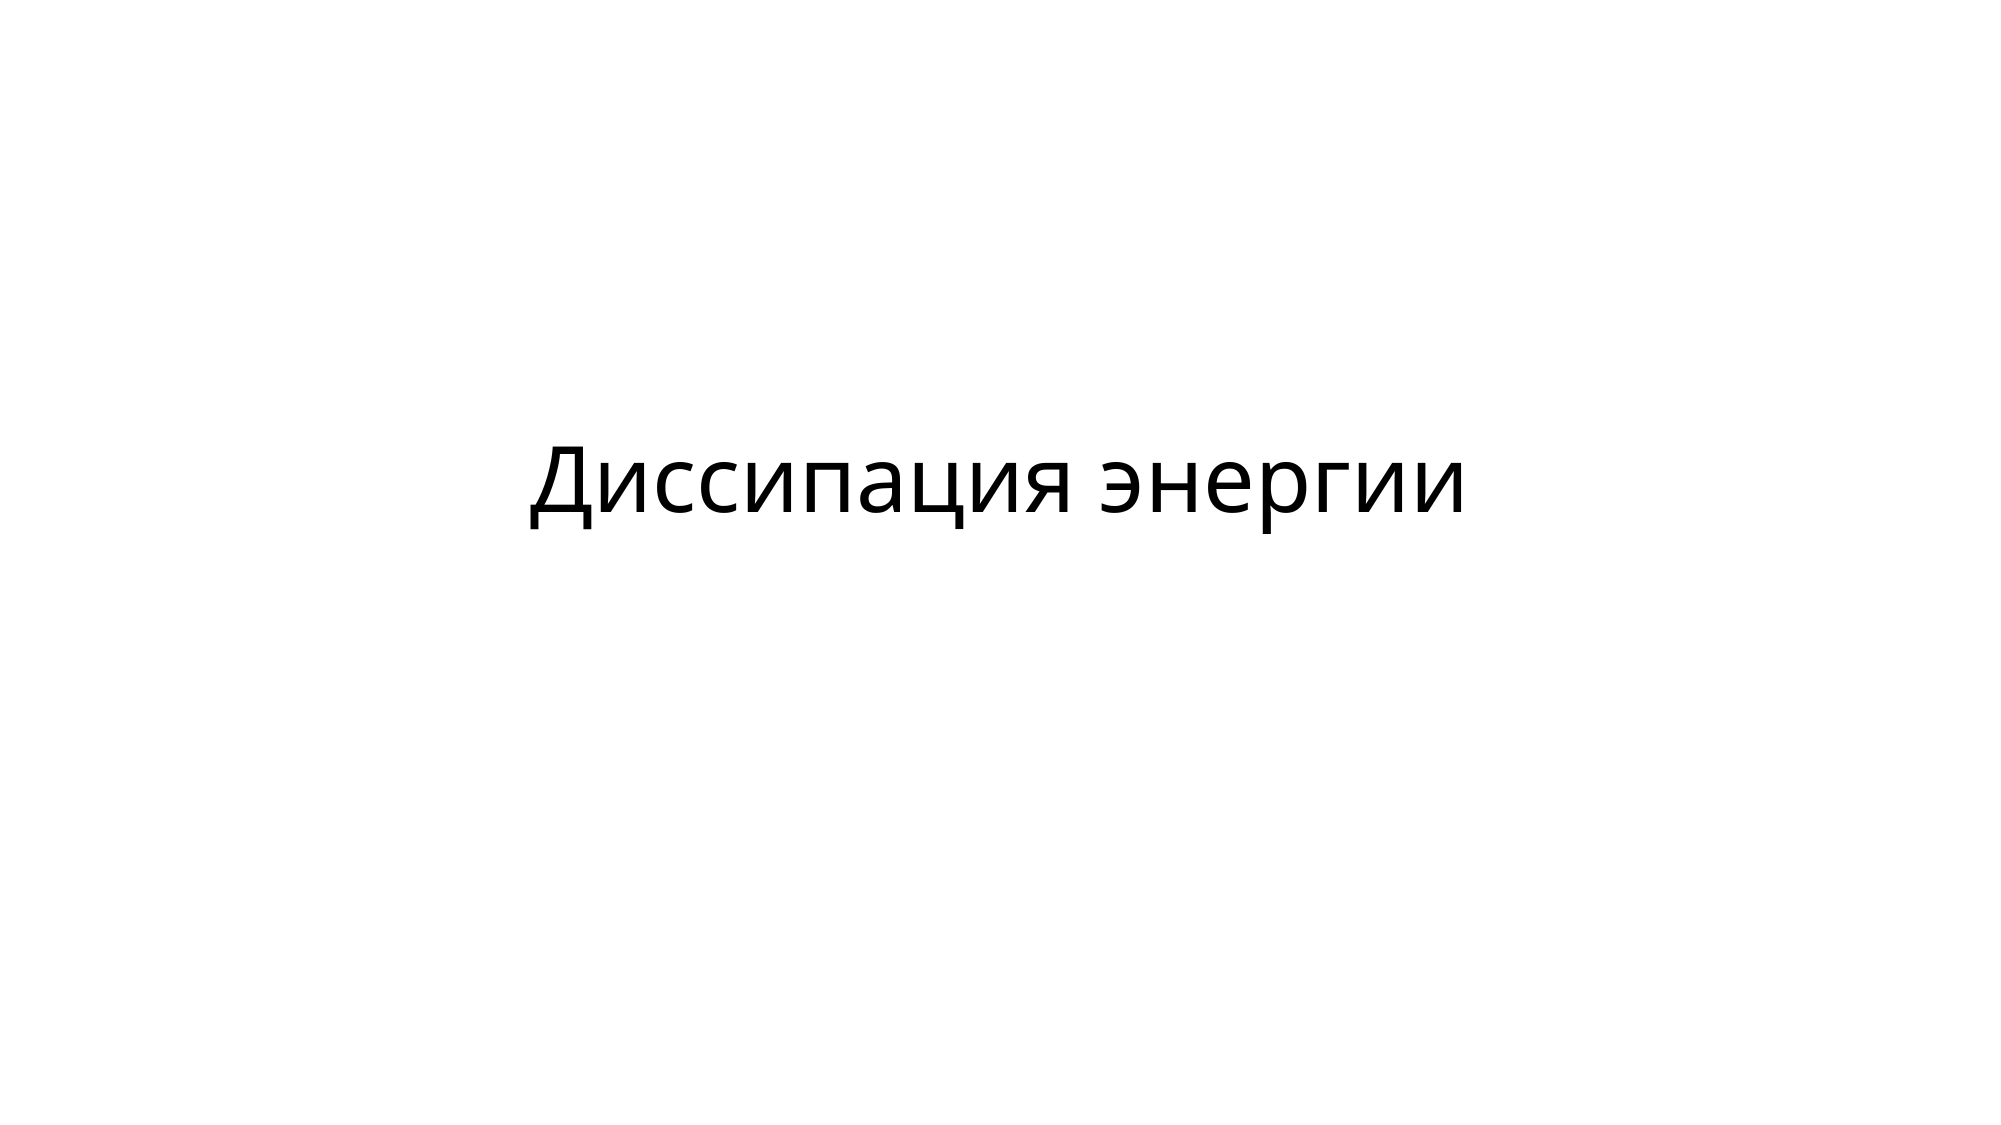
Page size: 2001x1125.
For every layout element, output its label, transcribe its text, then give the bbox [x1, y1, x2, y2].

title Диссипация энергии [137, 323, 1863, 641]
